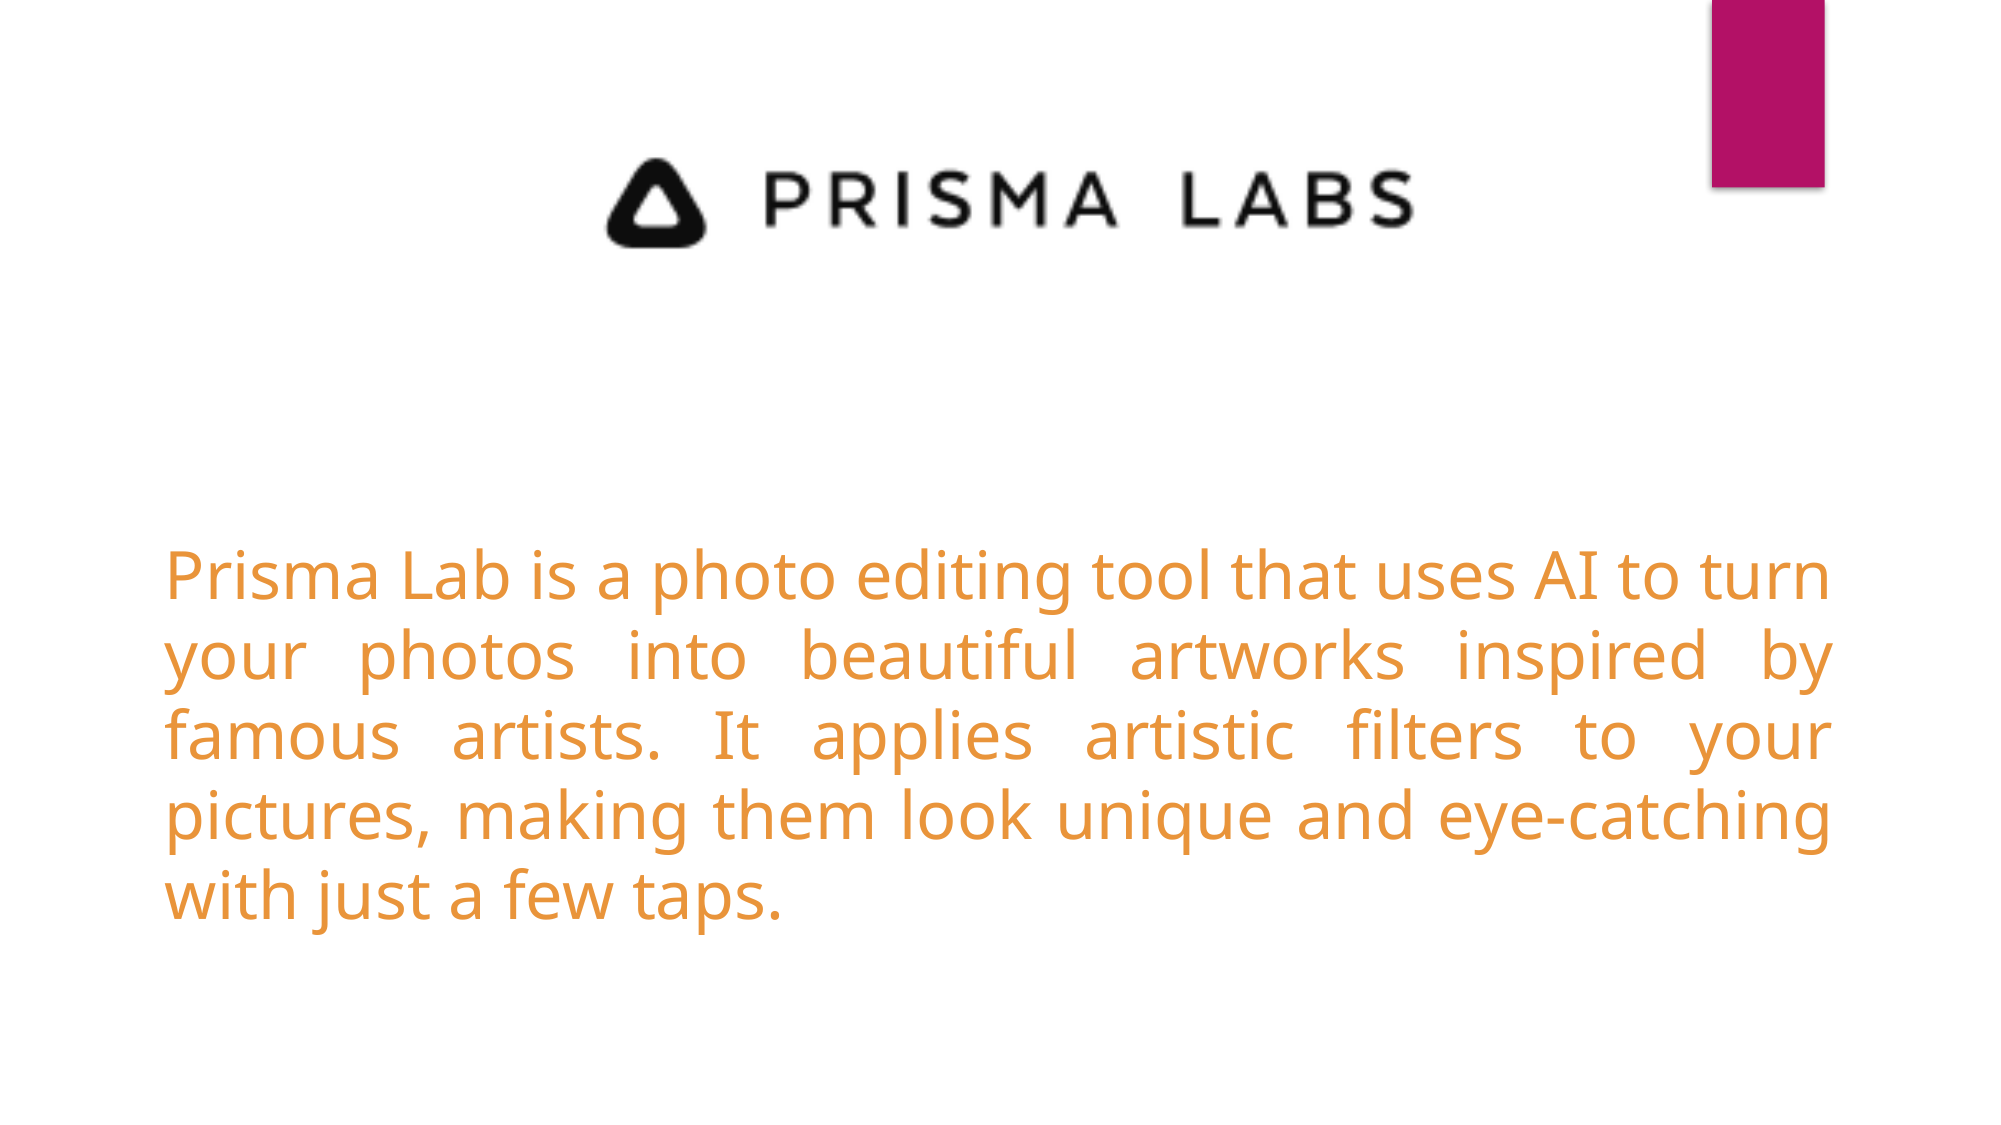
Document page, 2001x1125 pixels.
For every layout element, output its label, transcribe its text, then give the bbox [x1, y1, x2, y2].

text_box Prisma Lab is a photo editing tool that uses AI to turn your photos into beautiful artworks inspired by famous artists. It applies artistic filters to your pictures, making them look unique and eye-catching with just a few taps. [150, 525, 1850, 941]
picture [559, 83, 1441, 299]
